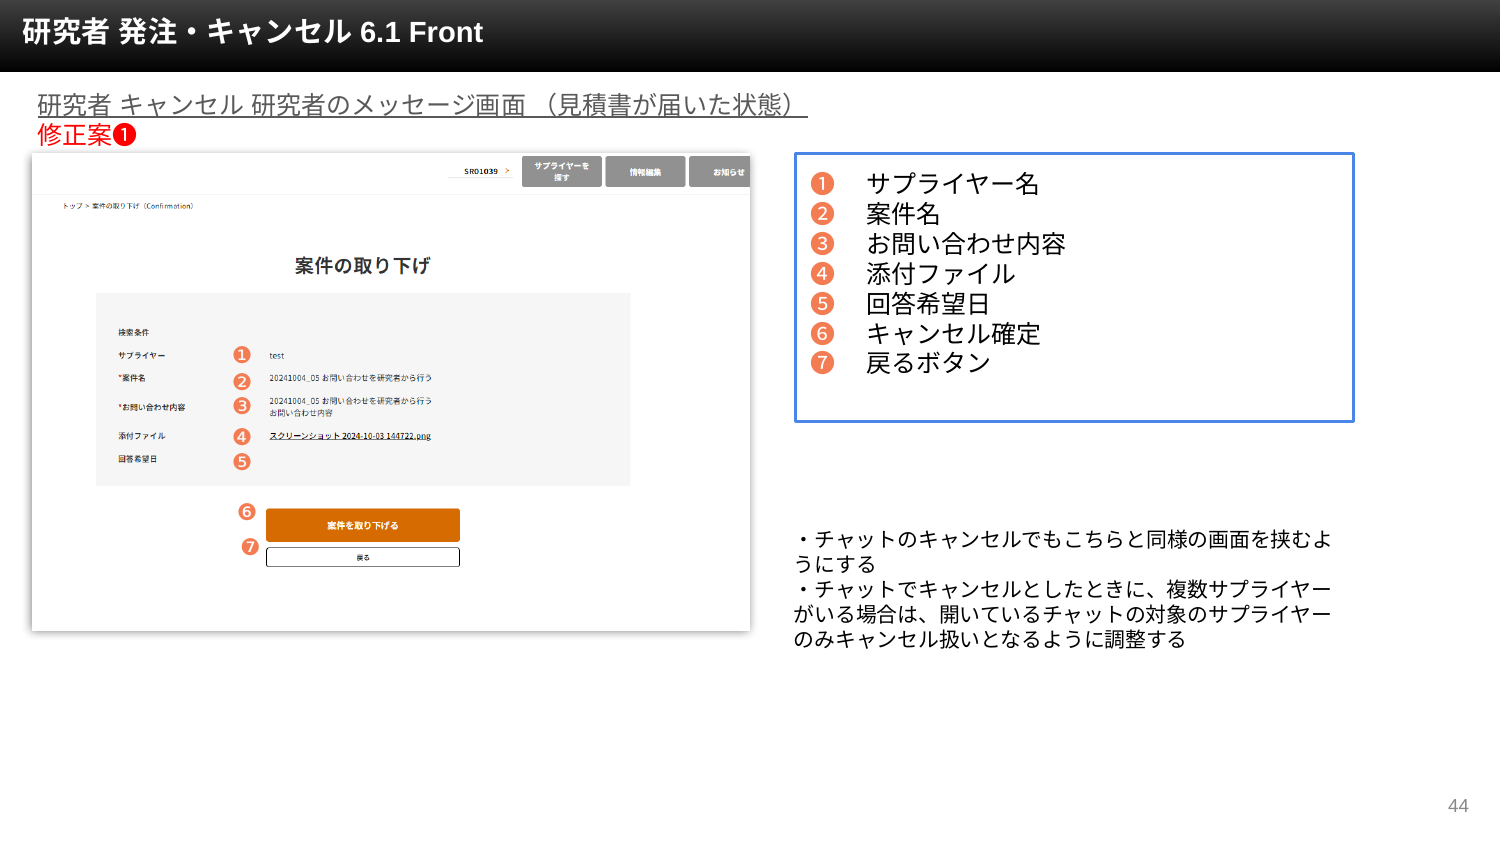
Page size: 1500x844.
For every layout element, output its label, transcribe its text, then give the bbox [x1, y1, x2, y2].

text_box [0, 0, 1500, 72]
text_box ‹#› [1378, 782, 1481, 827]
text_box 研究者 発注・キャンセル6.1 Front [22, 13, 1291, 59]
text_box 研究者 キャンセル 研究者のメッセージ画面 （見積書が届いた状態） 修正案❶ [22, 75, 1430, 165]
text_box ・チャットのキャンセルでもこちらと同様の画面を挟むようにする ・チャットでキャンセルとしたときに、複数サプライヤーがいる場合は、開いているチャットの対象のサプライヤーのみキャンセル扱いとなるように調整する [778, 511, 1354, 692]
text_box ❶ サプライヤー名 ❷ 案件名 ❸ お問い合わせ内容 ❹ 添付ファイル ❺ 回答希望日 ❻ キャンセル確定 ❼ 戻るボタン [795, 153, 1354, 422]
picture [31, 153, 751, 631]
